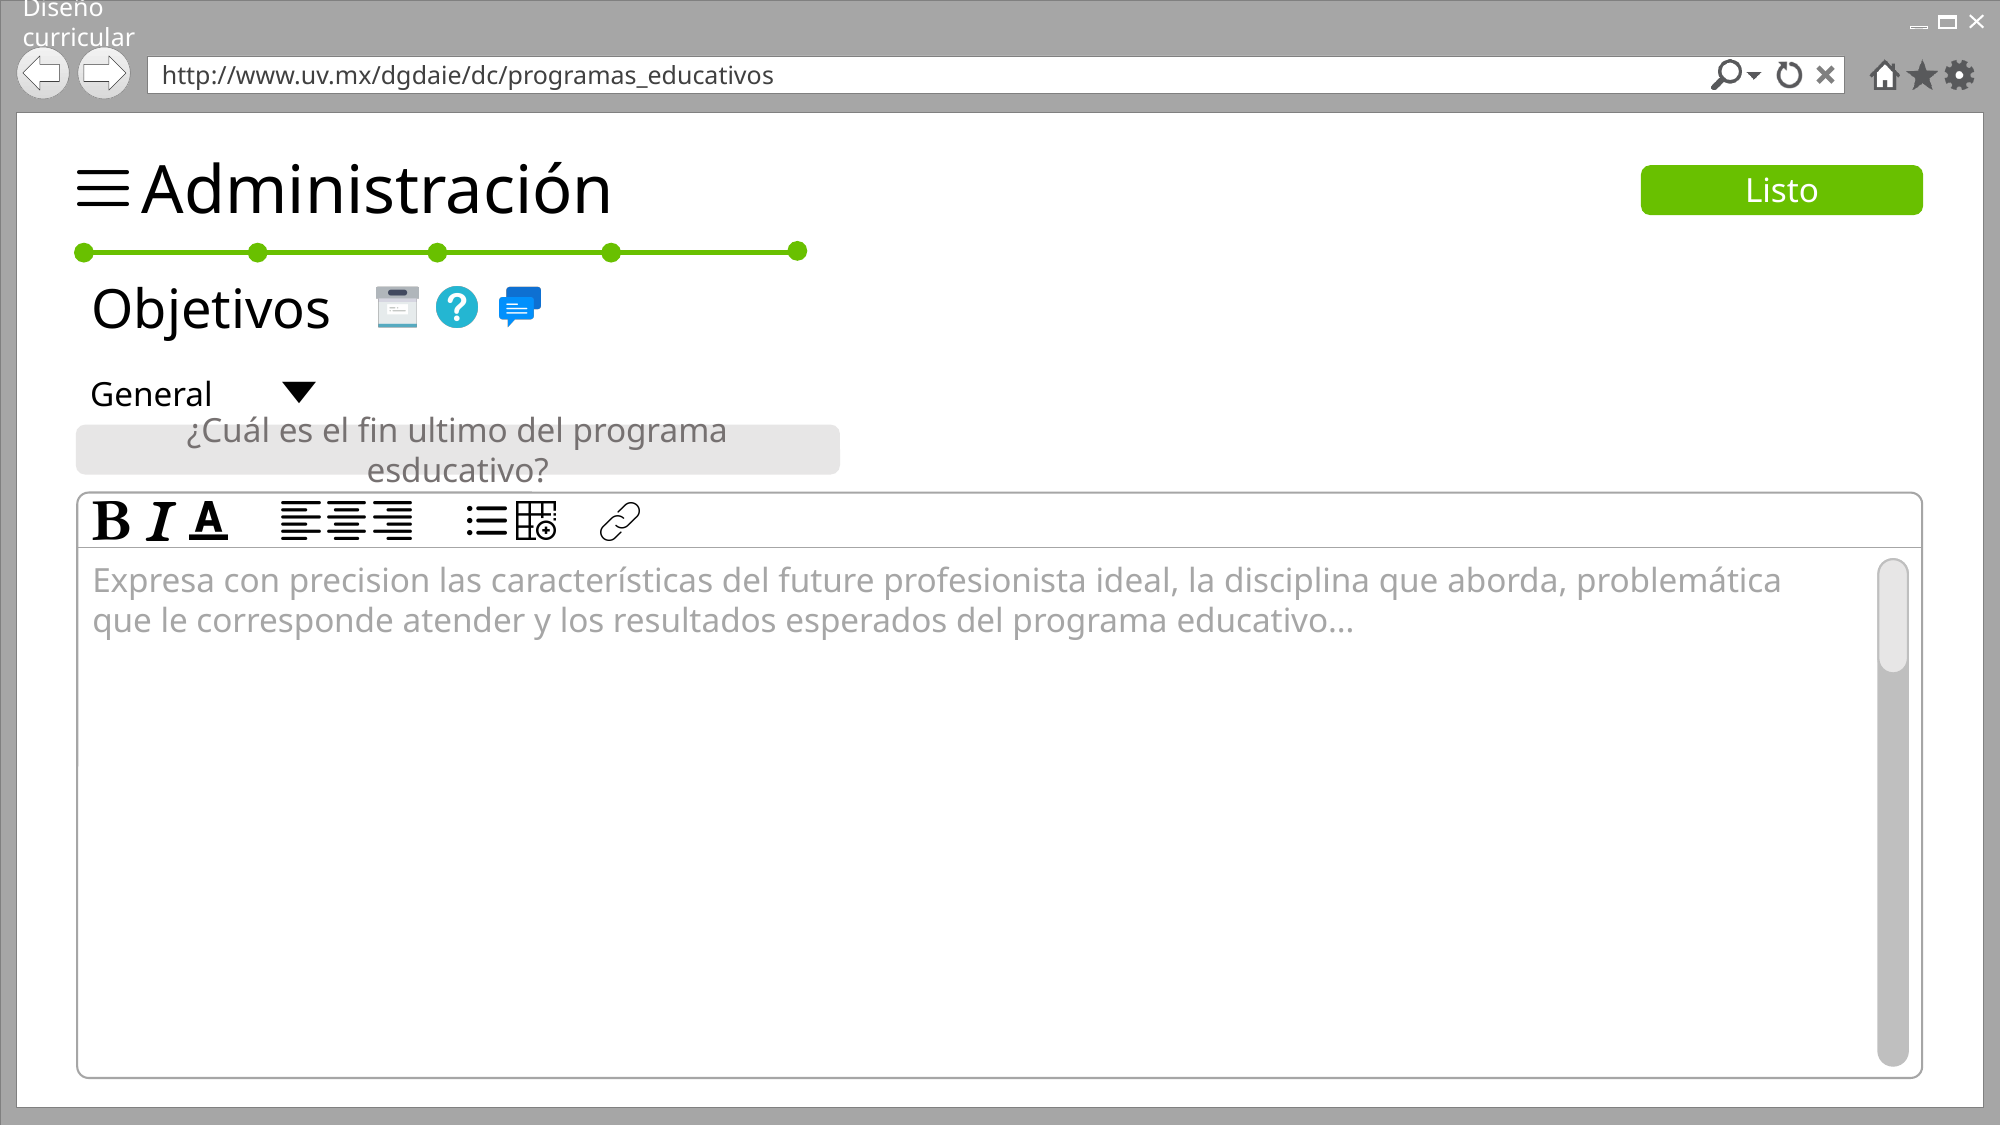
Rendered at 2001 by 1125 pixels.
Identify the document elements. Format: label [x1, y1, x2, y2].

picture [189, 501, 228, 541]
picture [600, 502, 640, 541]
text_box [1878, 559, 1908, 1066]
picture [436, 286, 478, 328]
picture [327, 501, 366, 541]
text_box [1641, 166, 1923, 215]
picture [91, 501, 131, 541]
text_box [0, 0, 2000, 1125]
picture [141, 502, 181, 541]
text_box [75, 242, 807, 262]
picture [281, 501, 321, 540]
picture [498, 286, 541, 328]
picture [516, 501, 556, 540]
picture [373, 501, 412, 540]
text_box [75, 369, 316, 418]
text_box [77, 492, 1923, 1078]
picture [376, 286, 419, 328]
picture [77, 162, 129, 214]
text_box [76, 425, 839, 474]
picture [467, 501, 507, 540]
